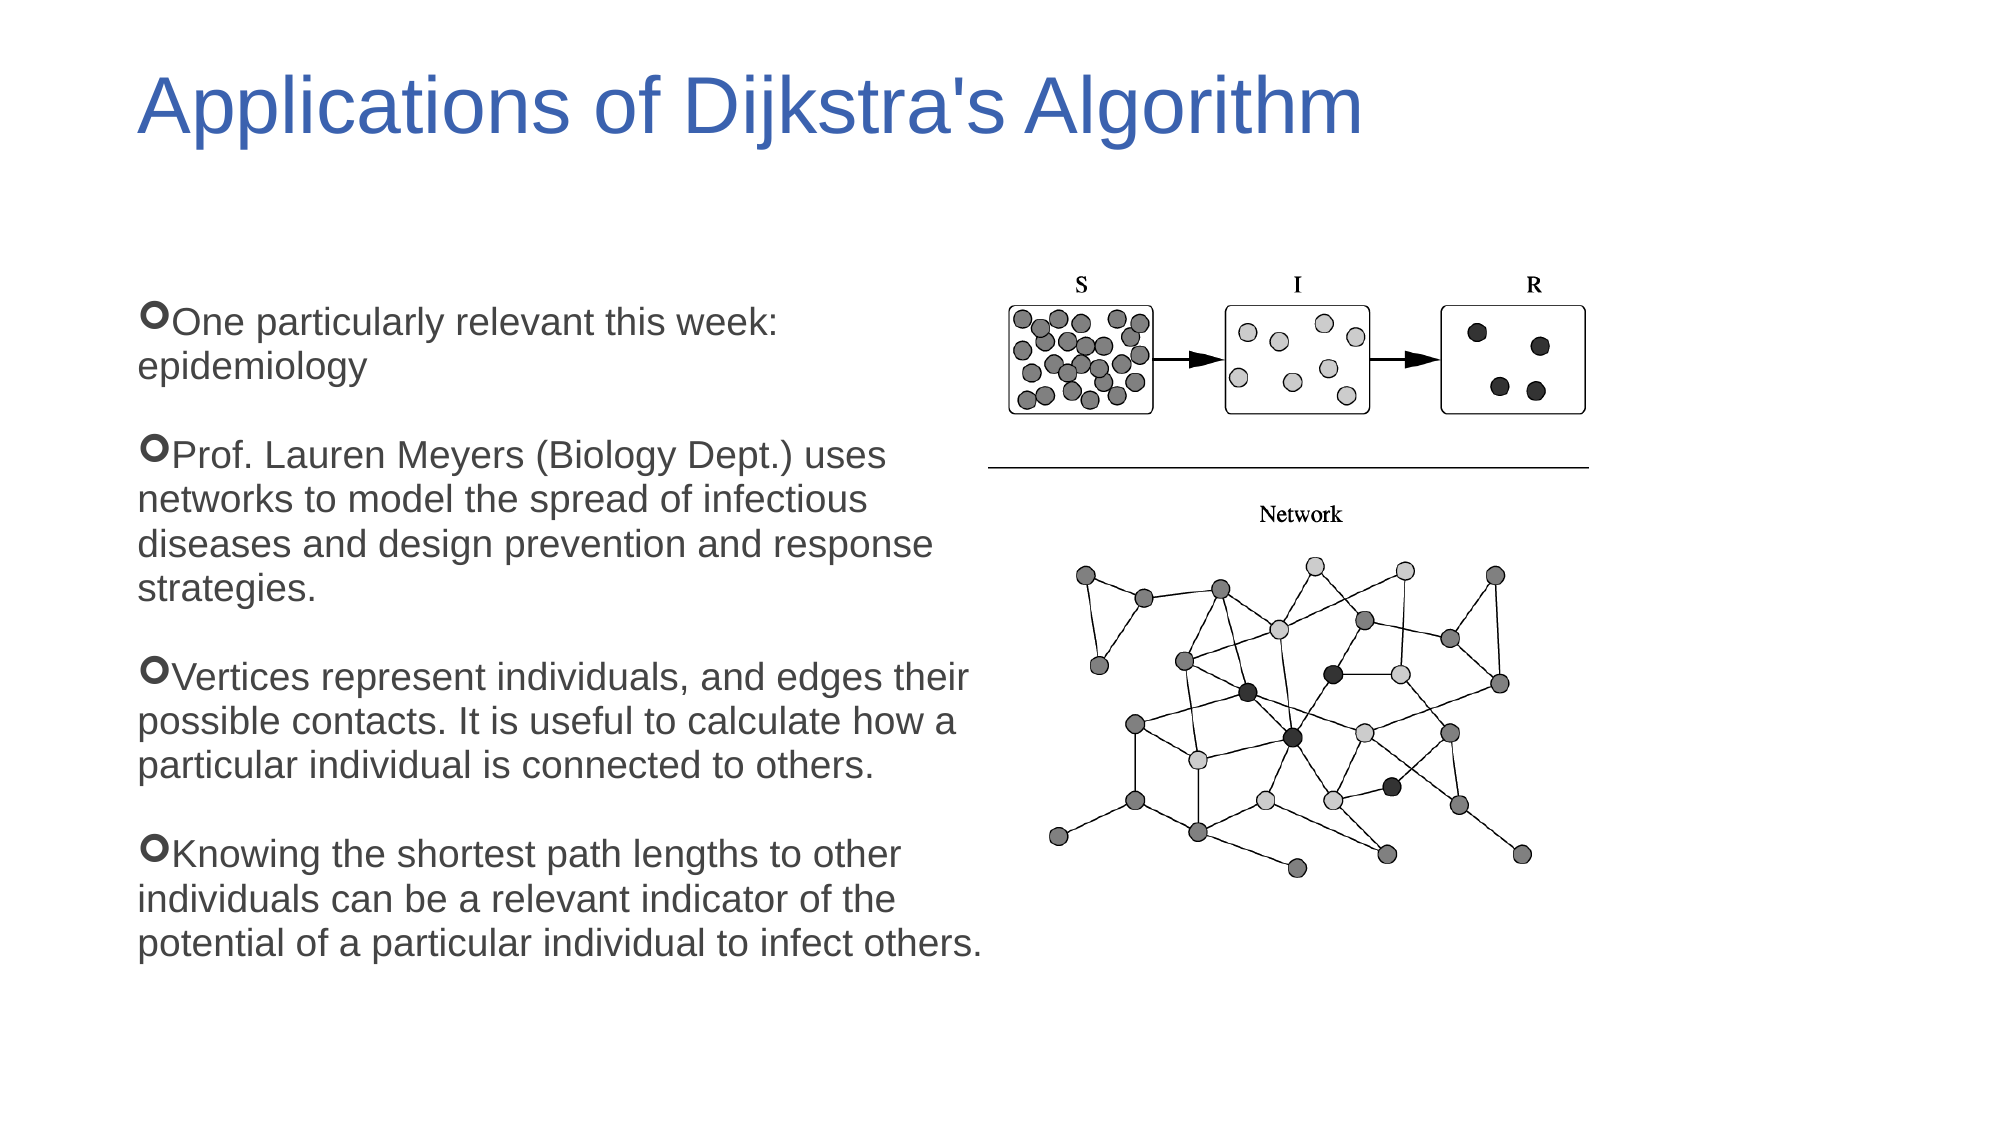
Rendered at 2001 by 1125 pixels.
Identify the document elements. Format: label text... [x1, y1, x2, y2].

title Applications of Dijkstra's Algorithm [137, 59, 1863, 278]
list One particularly relevant this week: epidemiology Prof. Lauren Meyers (Biology Dept.) uses networks to model the spread of infectious diseases and design prevention and response strategies. Vertices represent individuals, and edges their possible contacts. It is useful to calculate how a particular individual is connected to others. Knowing the shortest path lengths to other individuals can be a relevant indicator of the potential of a particular individual to infect others. [137, 299, 988, 1014]
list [988, 258, 1589, 885]
